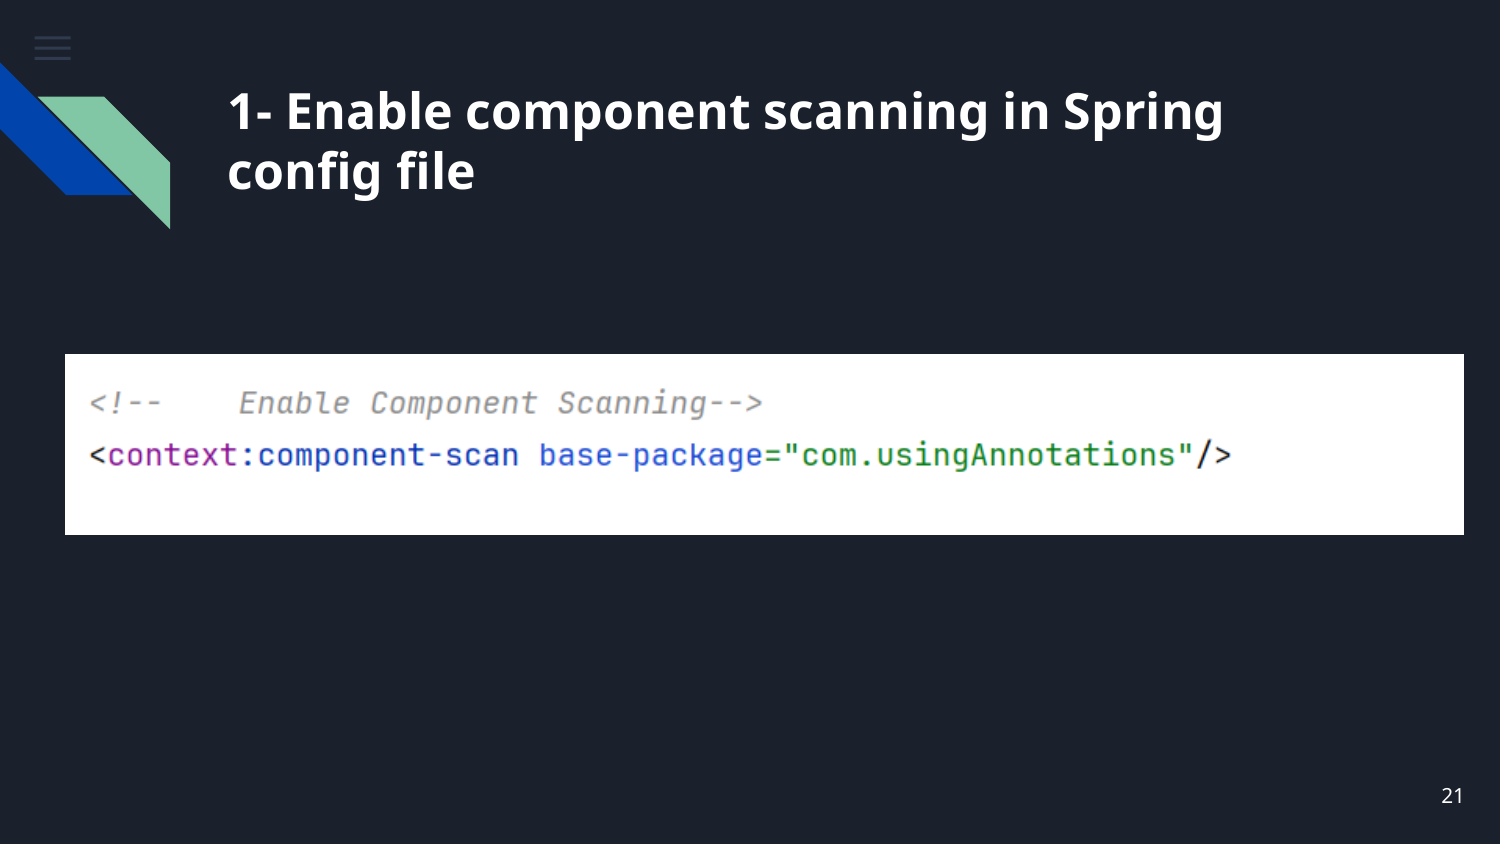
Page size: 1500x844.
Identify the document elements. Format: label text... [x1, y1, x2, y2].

picture [64, 354, 1464, 535]
slide_number 21 [1389, 764, 1480, 830]
title 1- Enable component scanning in Spring config file [212, 64, 1368, 215]
